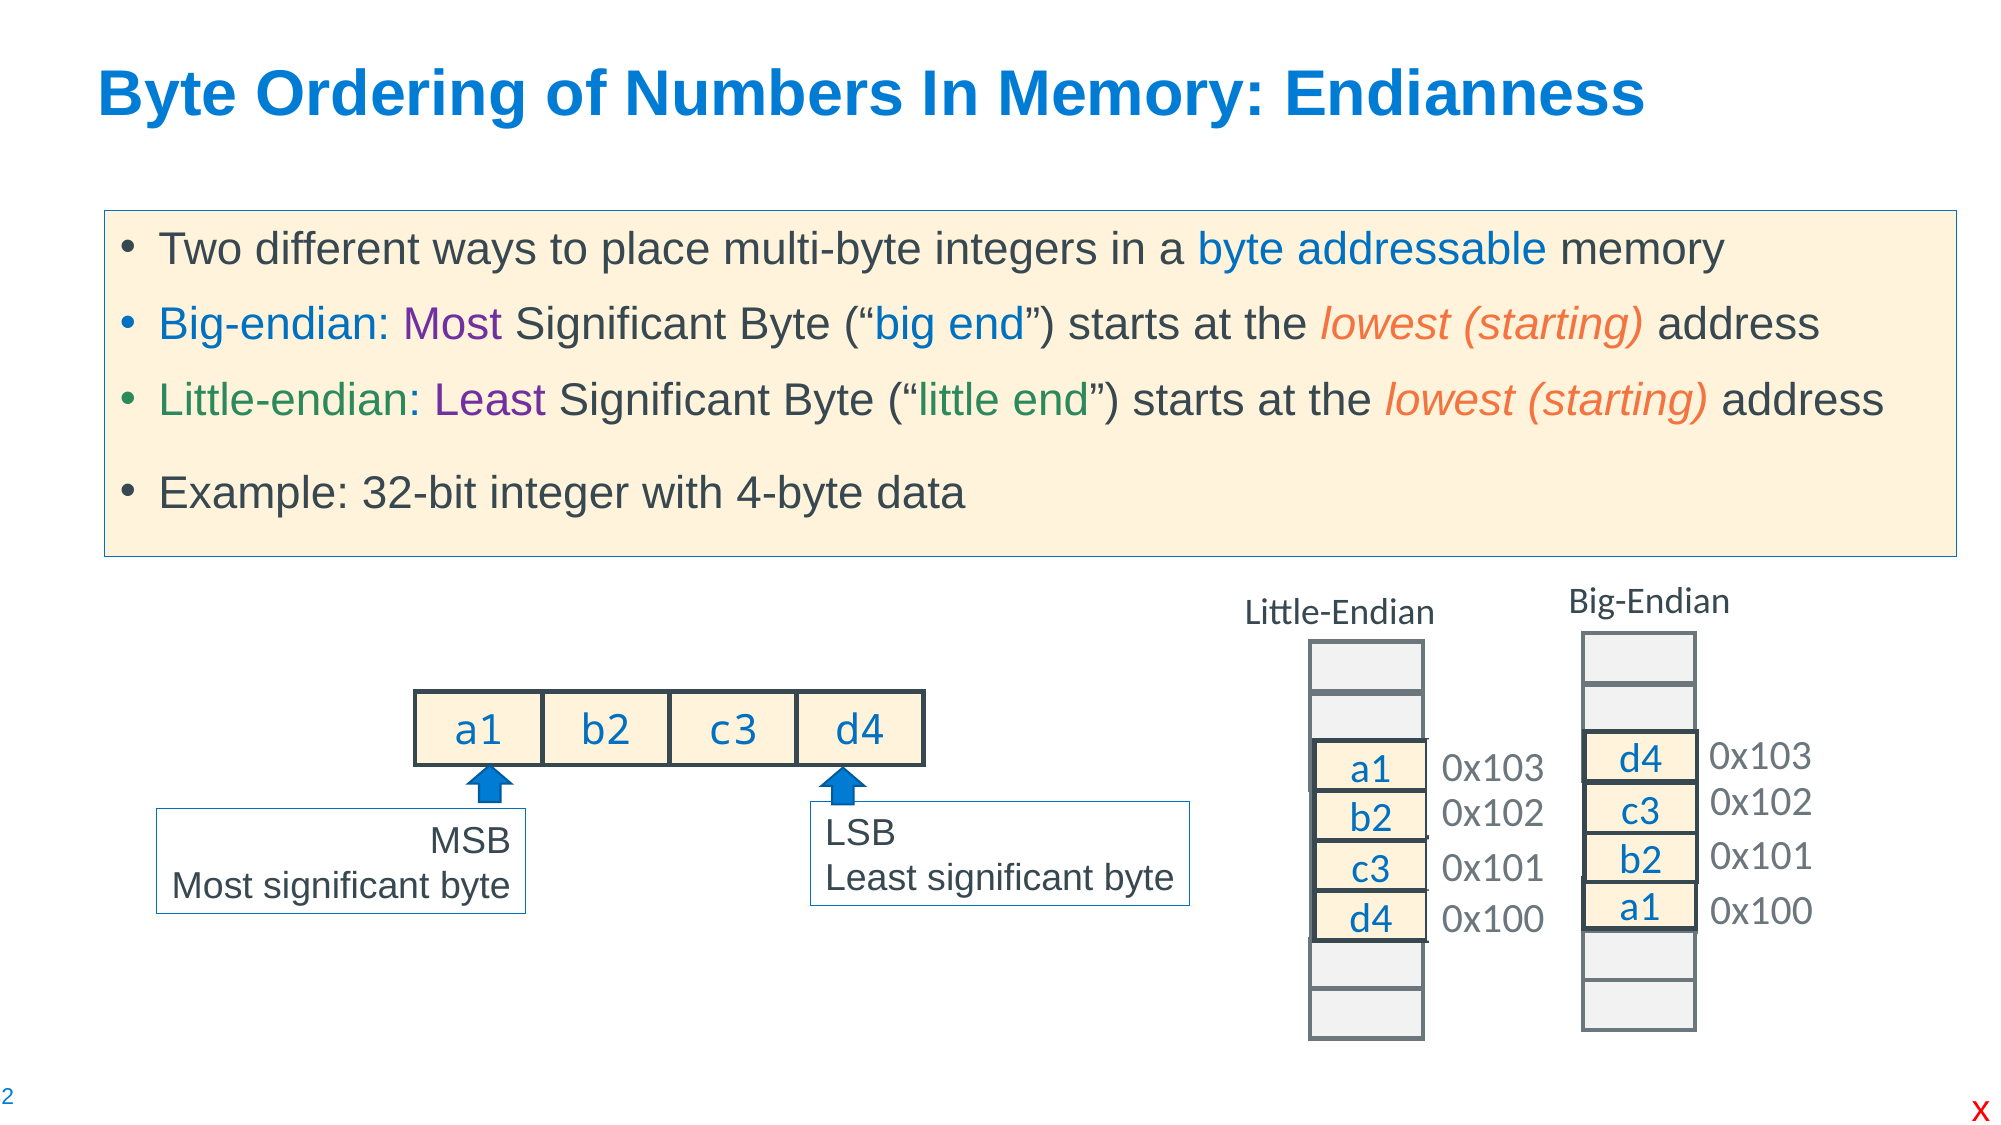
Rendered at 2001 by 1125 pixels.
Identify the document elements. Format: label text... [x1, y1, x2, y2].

title Byte Ordering of Numbers In Memory: Endianness [82, 19, 1808, 137]
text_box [1582, 632, 1808, 1030]
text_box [154, 765, 528, 915]
text_box Little-Endian [1083, 586, 1446, 638]
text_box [415, 691, 924, 766]
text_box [1310, 641, 1424, 1039]
list Two different ways to place multi-byte integers in a byte addressable memory Big-endian: Most Significant Byte (“big end”) starts at the lowest (starting) address Little-endian: Least Significant Byte (“little end”) starts at the lowest (starting) address Example: 32-bit integer with 4-byte data [104, 210, 1957, 557]
text_box Big-Endian [1449, 575, 1742, 627]
text_box x [1956, 1076, 2000, 1125]
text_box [808, 767, 1192, 908]
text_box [1314, 740, 1427, 941]
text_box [1427, 739, 1540, 941]
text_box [1583, 731, 1697, 929]
